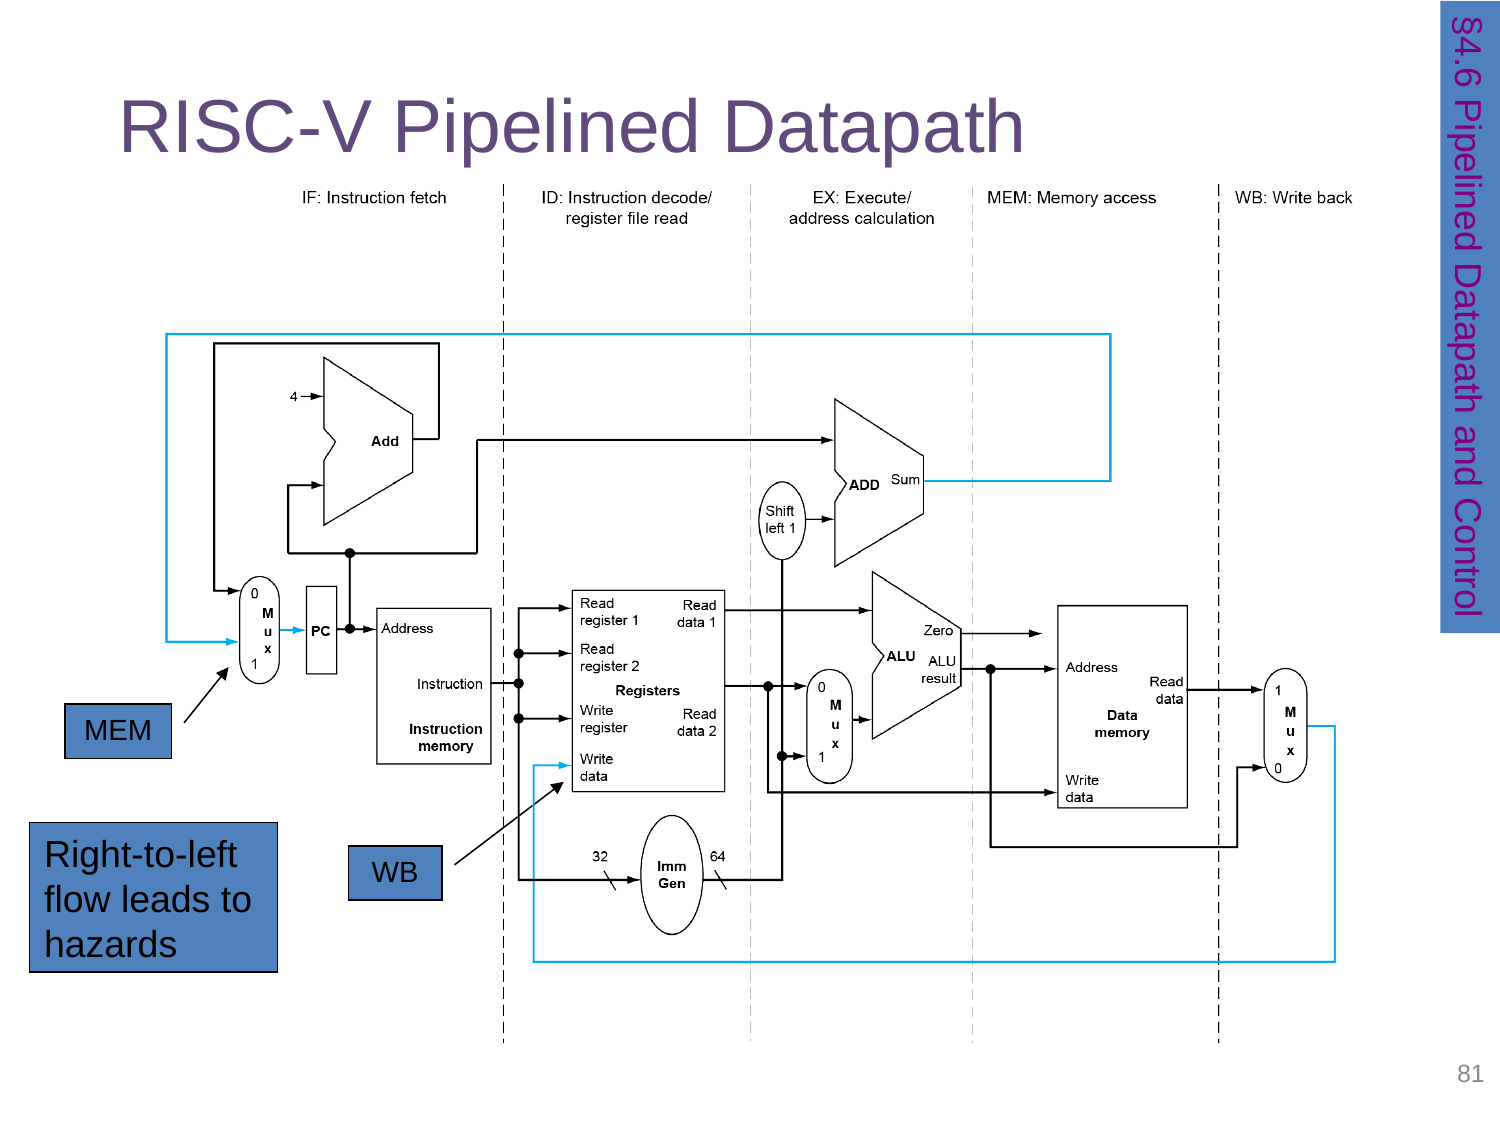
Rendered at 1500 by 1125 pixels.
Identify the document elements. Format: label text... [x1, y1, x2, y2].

title RISC-V Pipelined Datapath [103, 59, 1397, 197]
slide_number 81 [1162, 1042, 1500, 1103]
text_box §4.6 Pipelined Datapath and Control [1440, 0, 1500, 634]
picture [165, 184, 1353, 1043]
text_box Right-to-left flow leads to hazards [29, 822, 165, 973]
text_box MEM [64, 704, 165, 759]
